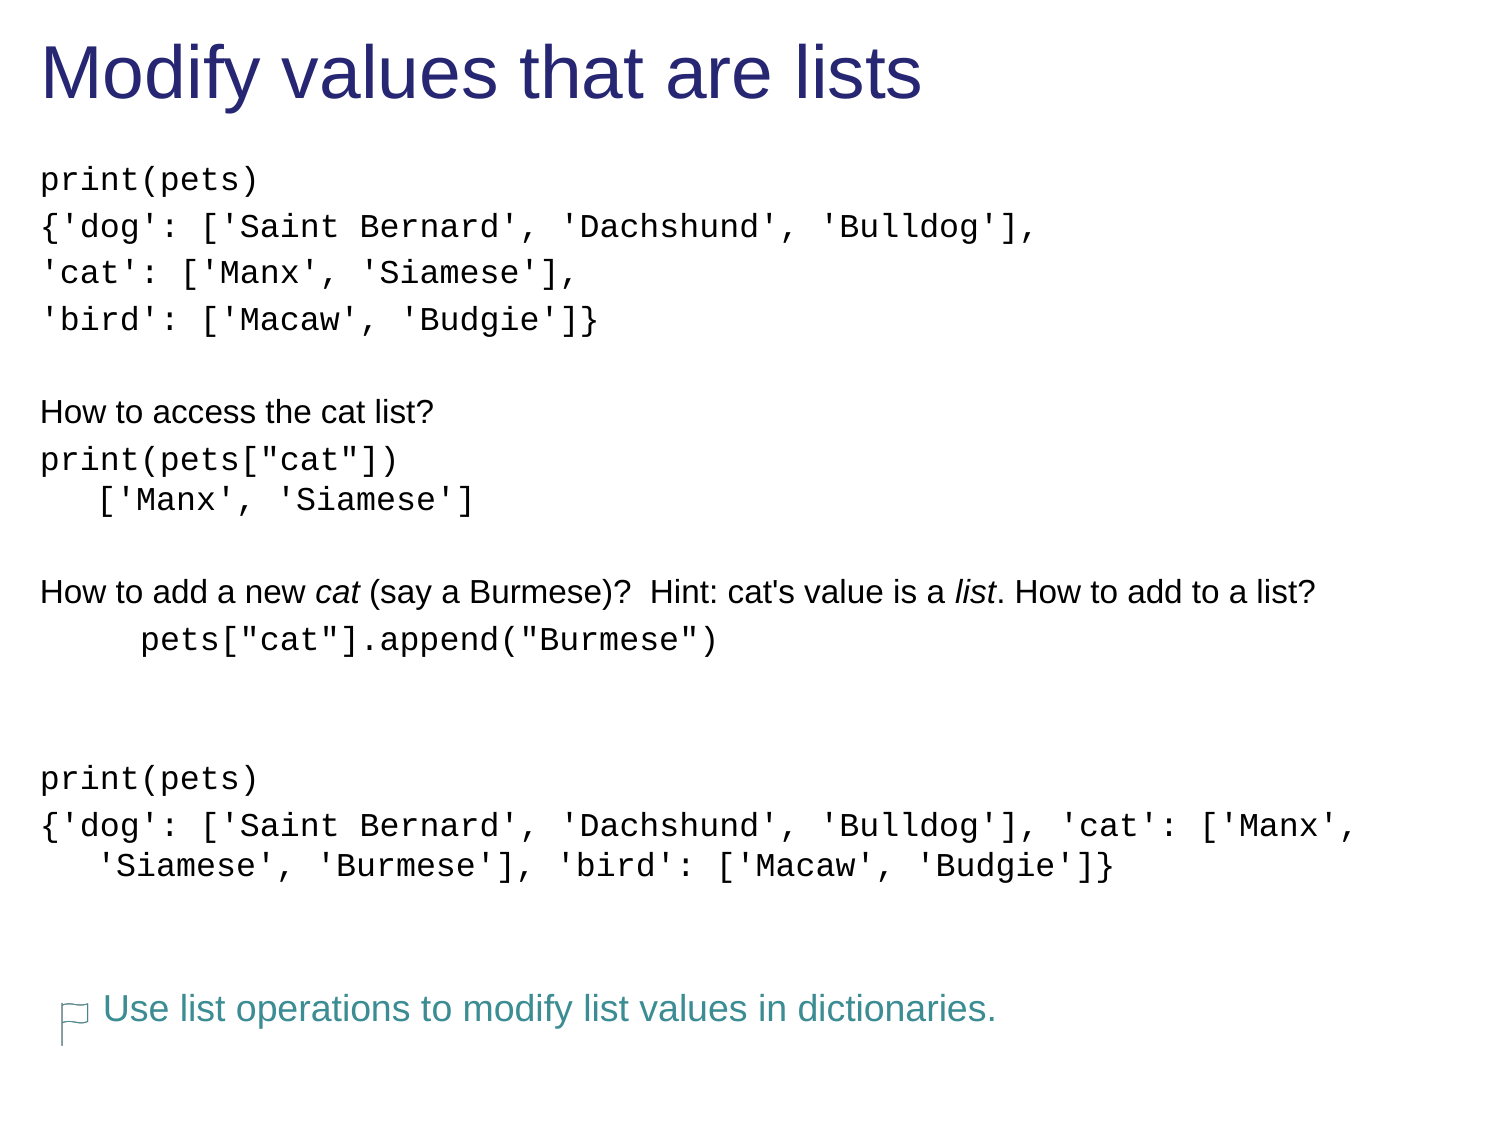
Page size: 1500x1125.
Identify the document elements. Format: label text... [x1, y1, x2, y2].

picture [49, 999, 101, 1051]
list print(pets) {'dog': ['Saint Bernard', 'Dachshund', 'Bulldog'], 'cat': ['Manx', 'Siamese'], 'bird': ['Macaw', 'Budgie']} How to access the cat list? print(pets["cat"]) ['Manx', 'Siamese'] How to add a new cat (say a Burmese)? Hint: cat's value is a list. How to add to a list? pets["cat"].append("Burmese") print(pets) {'dog': ['Saint Bernard', 'Dachshund', 'Bulldog'], 'cat': ['Manx', 'Siamese', 'Burmese'], 'bird': ['Macaw', 'Budgie']} Use list operations to modify list values in dictionaries. [24, 149, 1450, 1038]
title Modify values that are lists [25, 31, 1338, 107]
